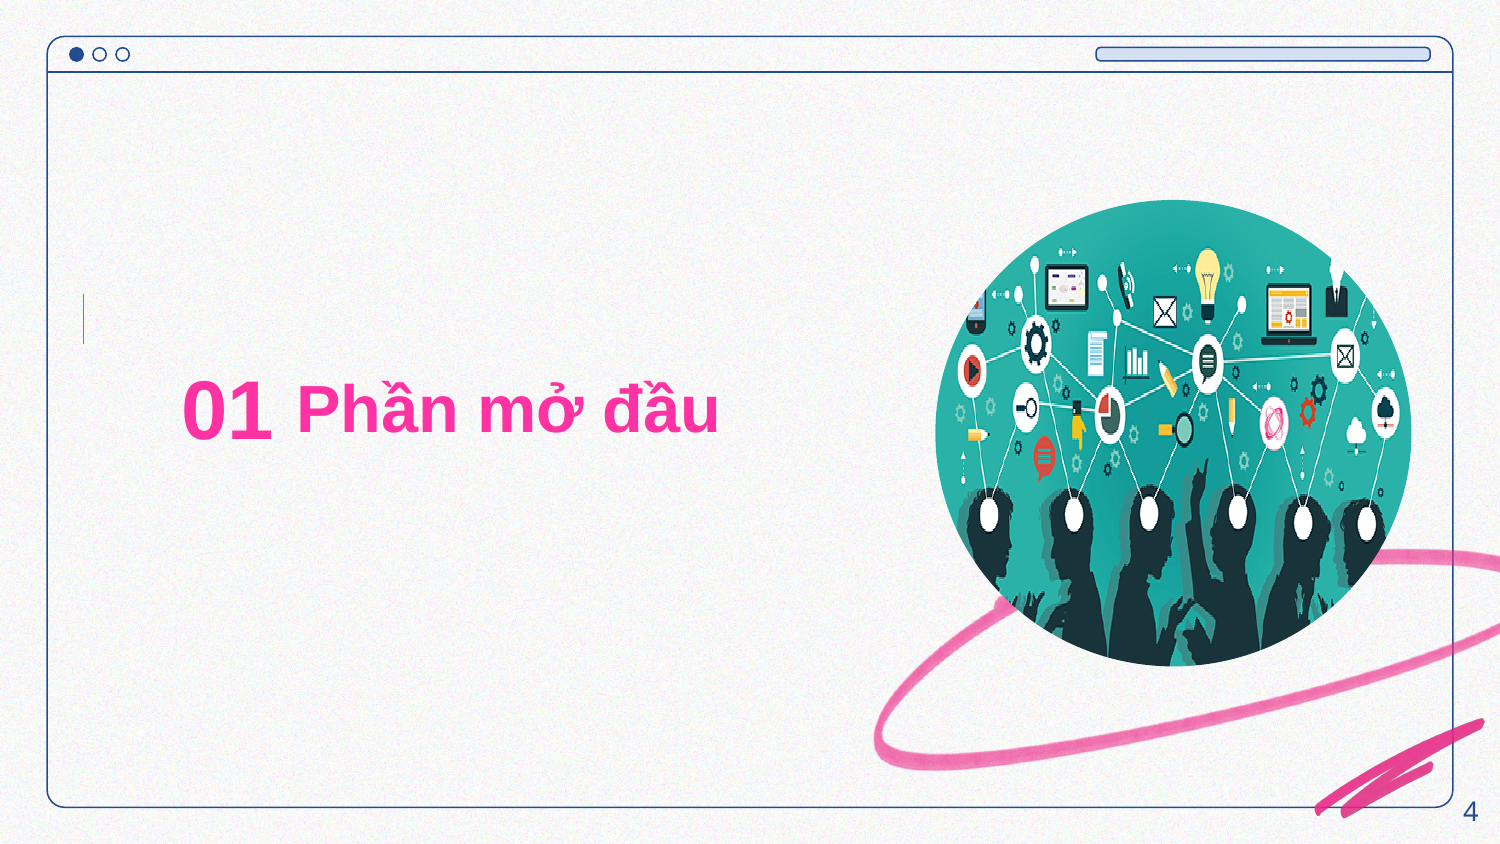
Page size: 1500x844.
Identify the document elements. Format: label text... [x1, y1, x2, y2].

slide_number 4 [1403, 779, 1494, 844]
picture [838, 199, 1500, 844]
title 01 [134, 345, 281, 466]
text_box Phần mở đầu [281, 311, 876, 500]
